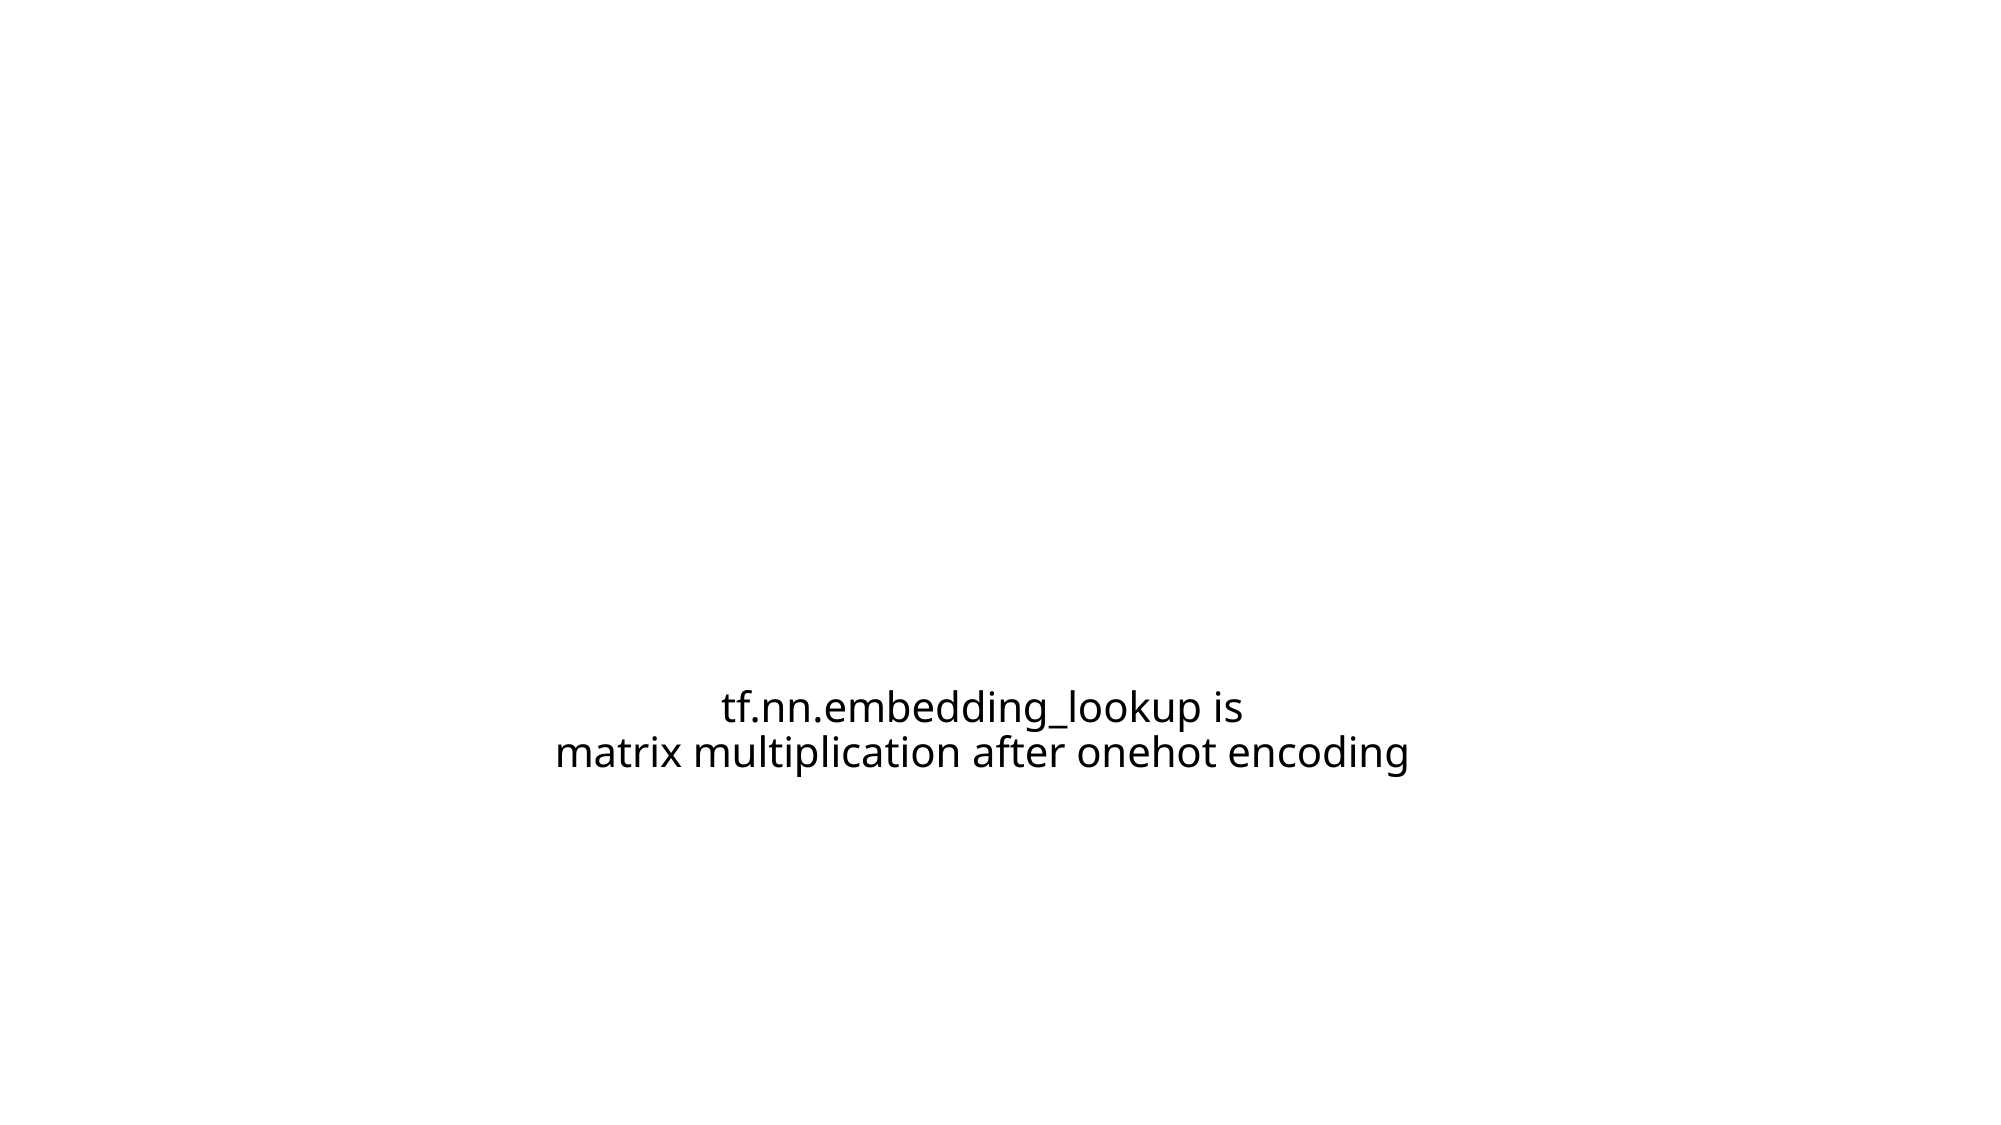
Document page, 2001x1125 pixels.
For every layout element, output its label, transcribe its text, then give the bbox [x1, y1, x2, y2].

title tf.nn.embedding_lookup is matrix multiplication after onehot encoding [134, 400, 1831, 785]
